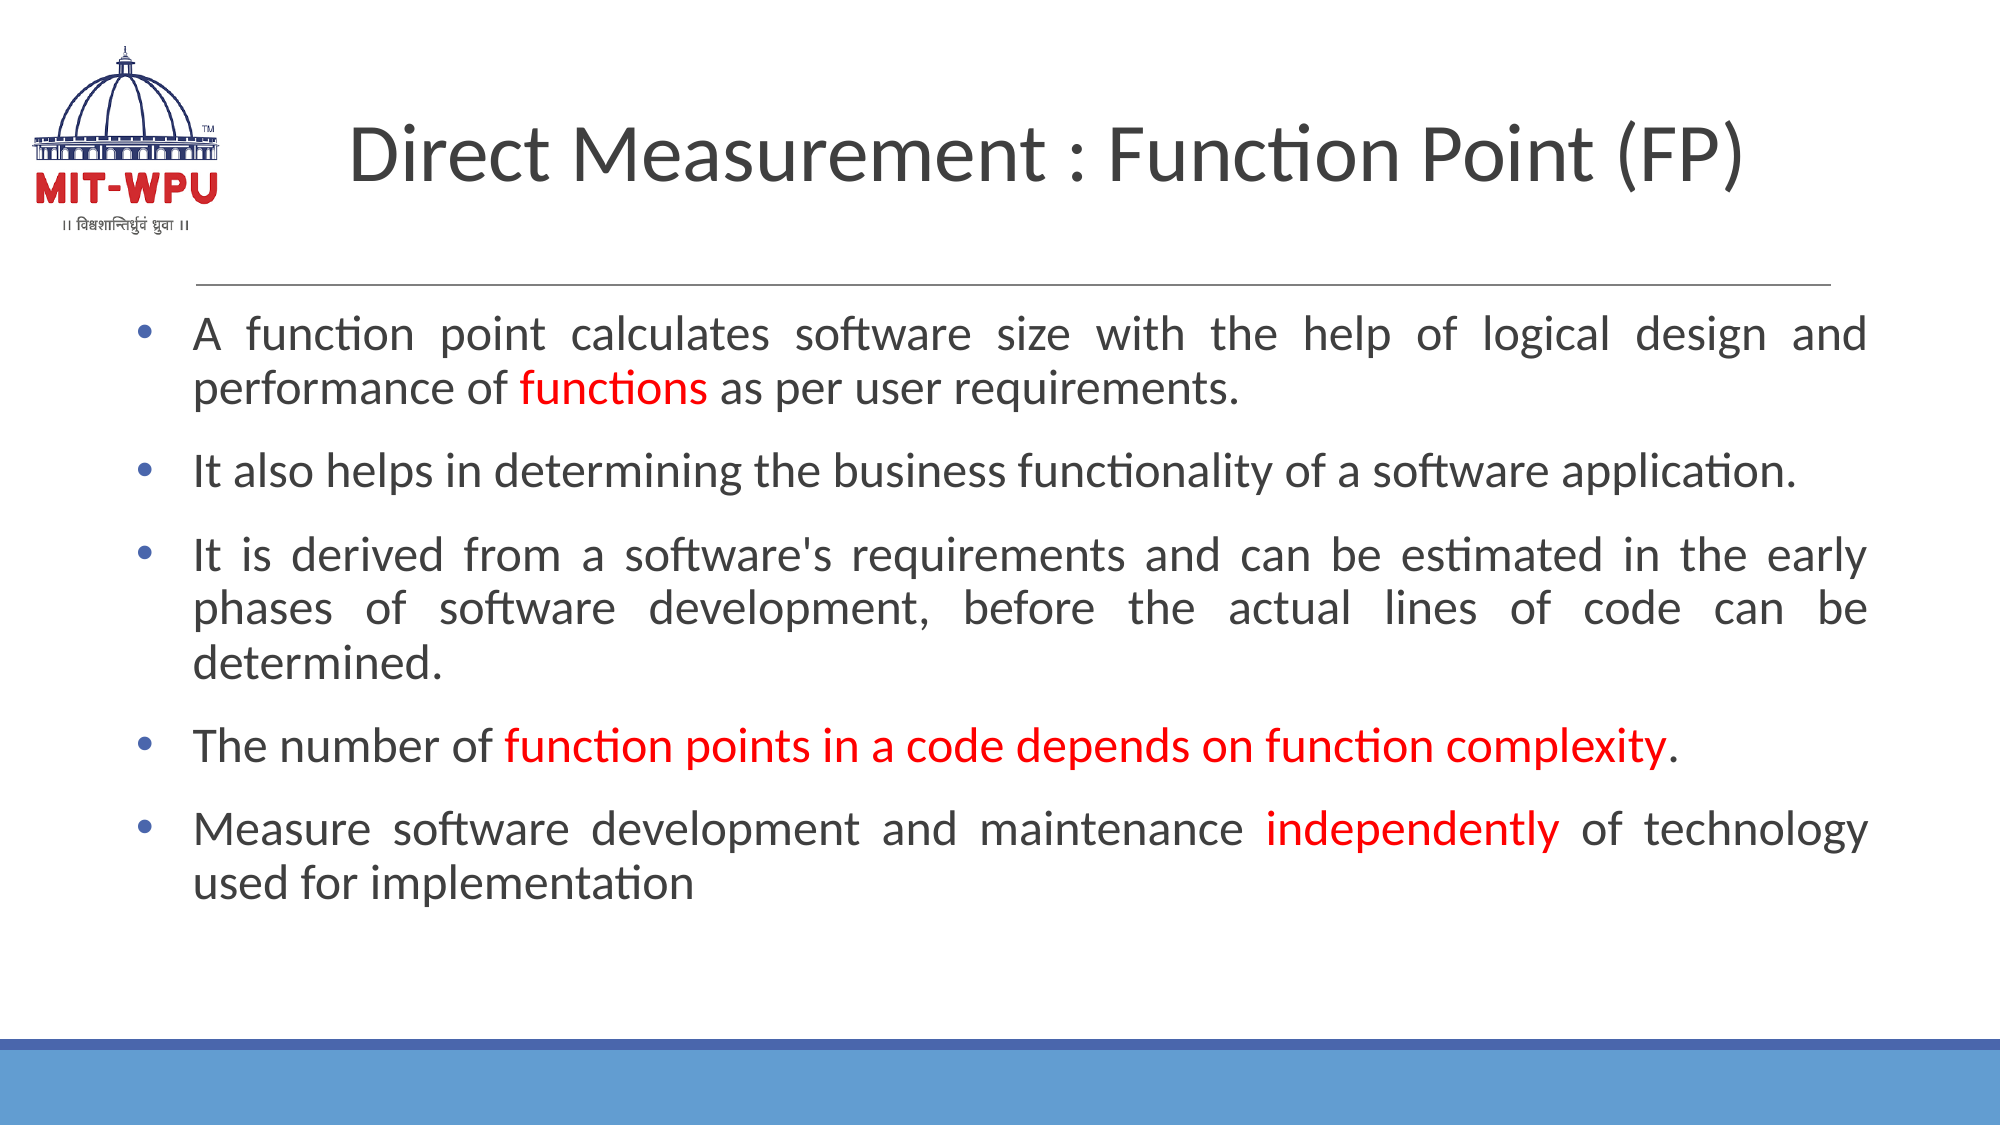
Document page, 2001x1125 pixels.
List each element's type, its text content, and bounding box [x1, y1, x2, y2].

picture [31, 46, 241, 236]
title Direct Measurement : Function Point (FP) [266, 47, 1830, 206]
list A function point calculates software size with the help of logical design and performance of functions as per user requirements. It also helps in determining the business functionality of a software application. It is derived from a software's requirements and can be estimated in the early phases of software development, before the actual lines of code can be determined. The number of function points in a code depends on function complexity. Measure software development and maintenance independently of technology used for implementation [136, 300, 1869, 991]
